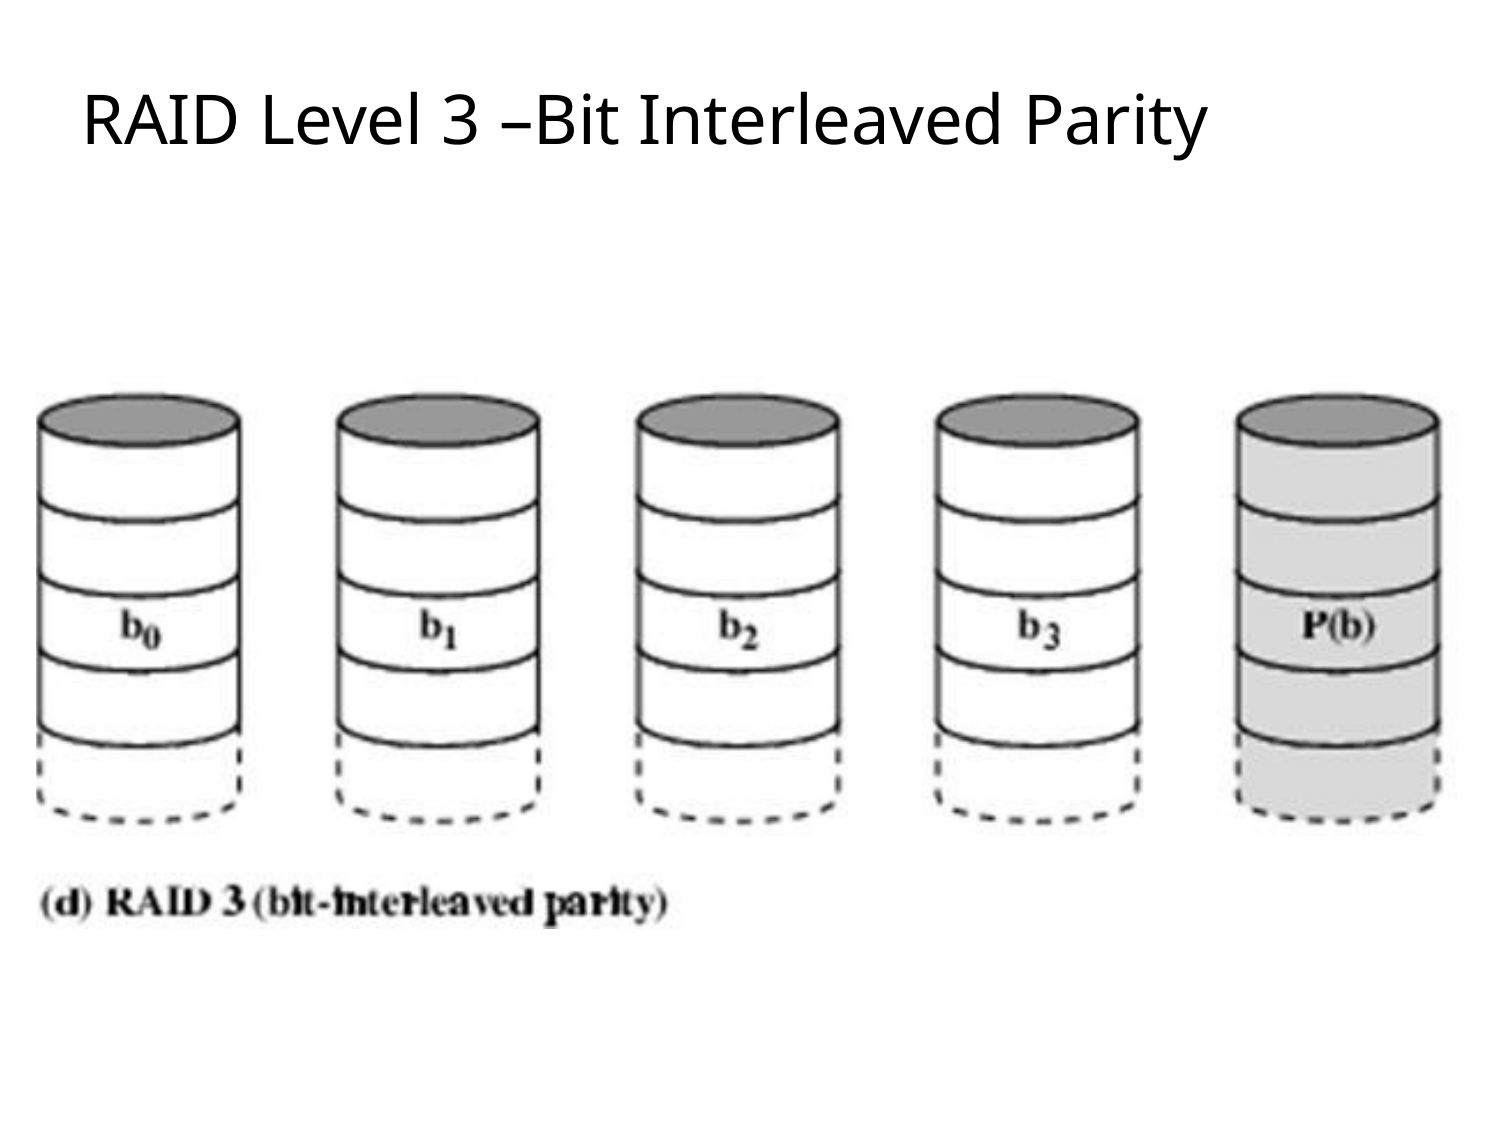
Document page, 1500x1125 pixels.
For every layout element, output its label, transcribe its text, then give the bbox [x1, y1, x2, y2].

picture [36, 374, 1458, 929]
title RAID Level 3 –Bit Interleaved Parity [79, 21, 1220, 212]
